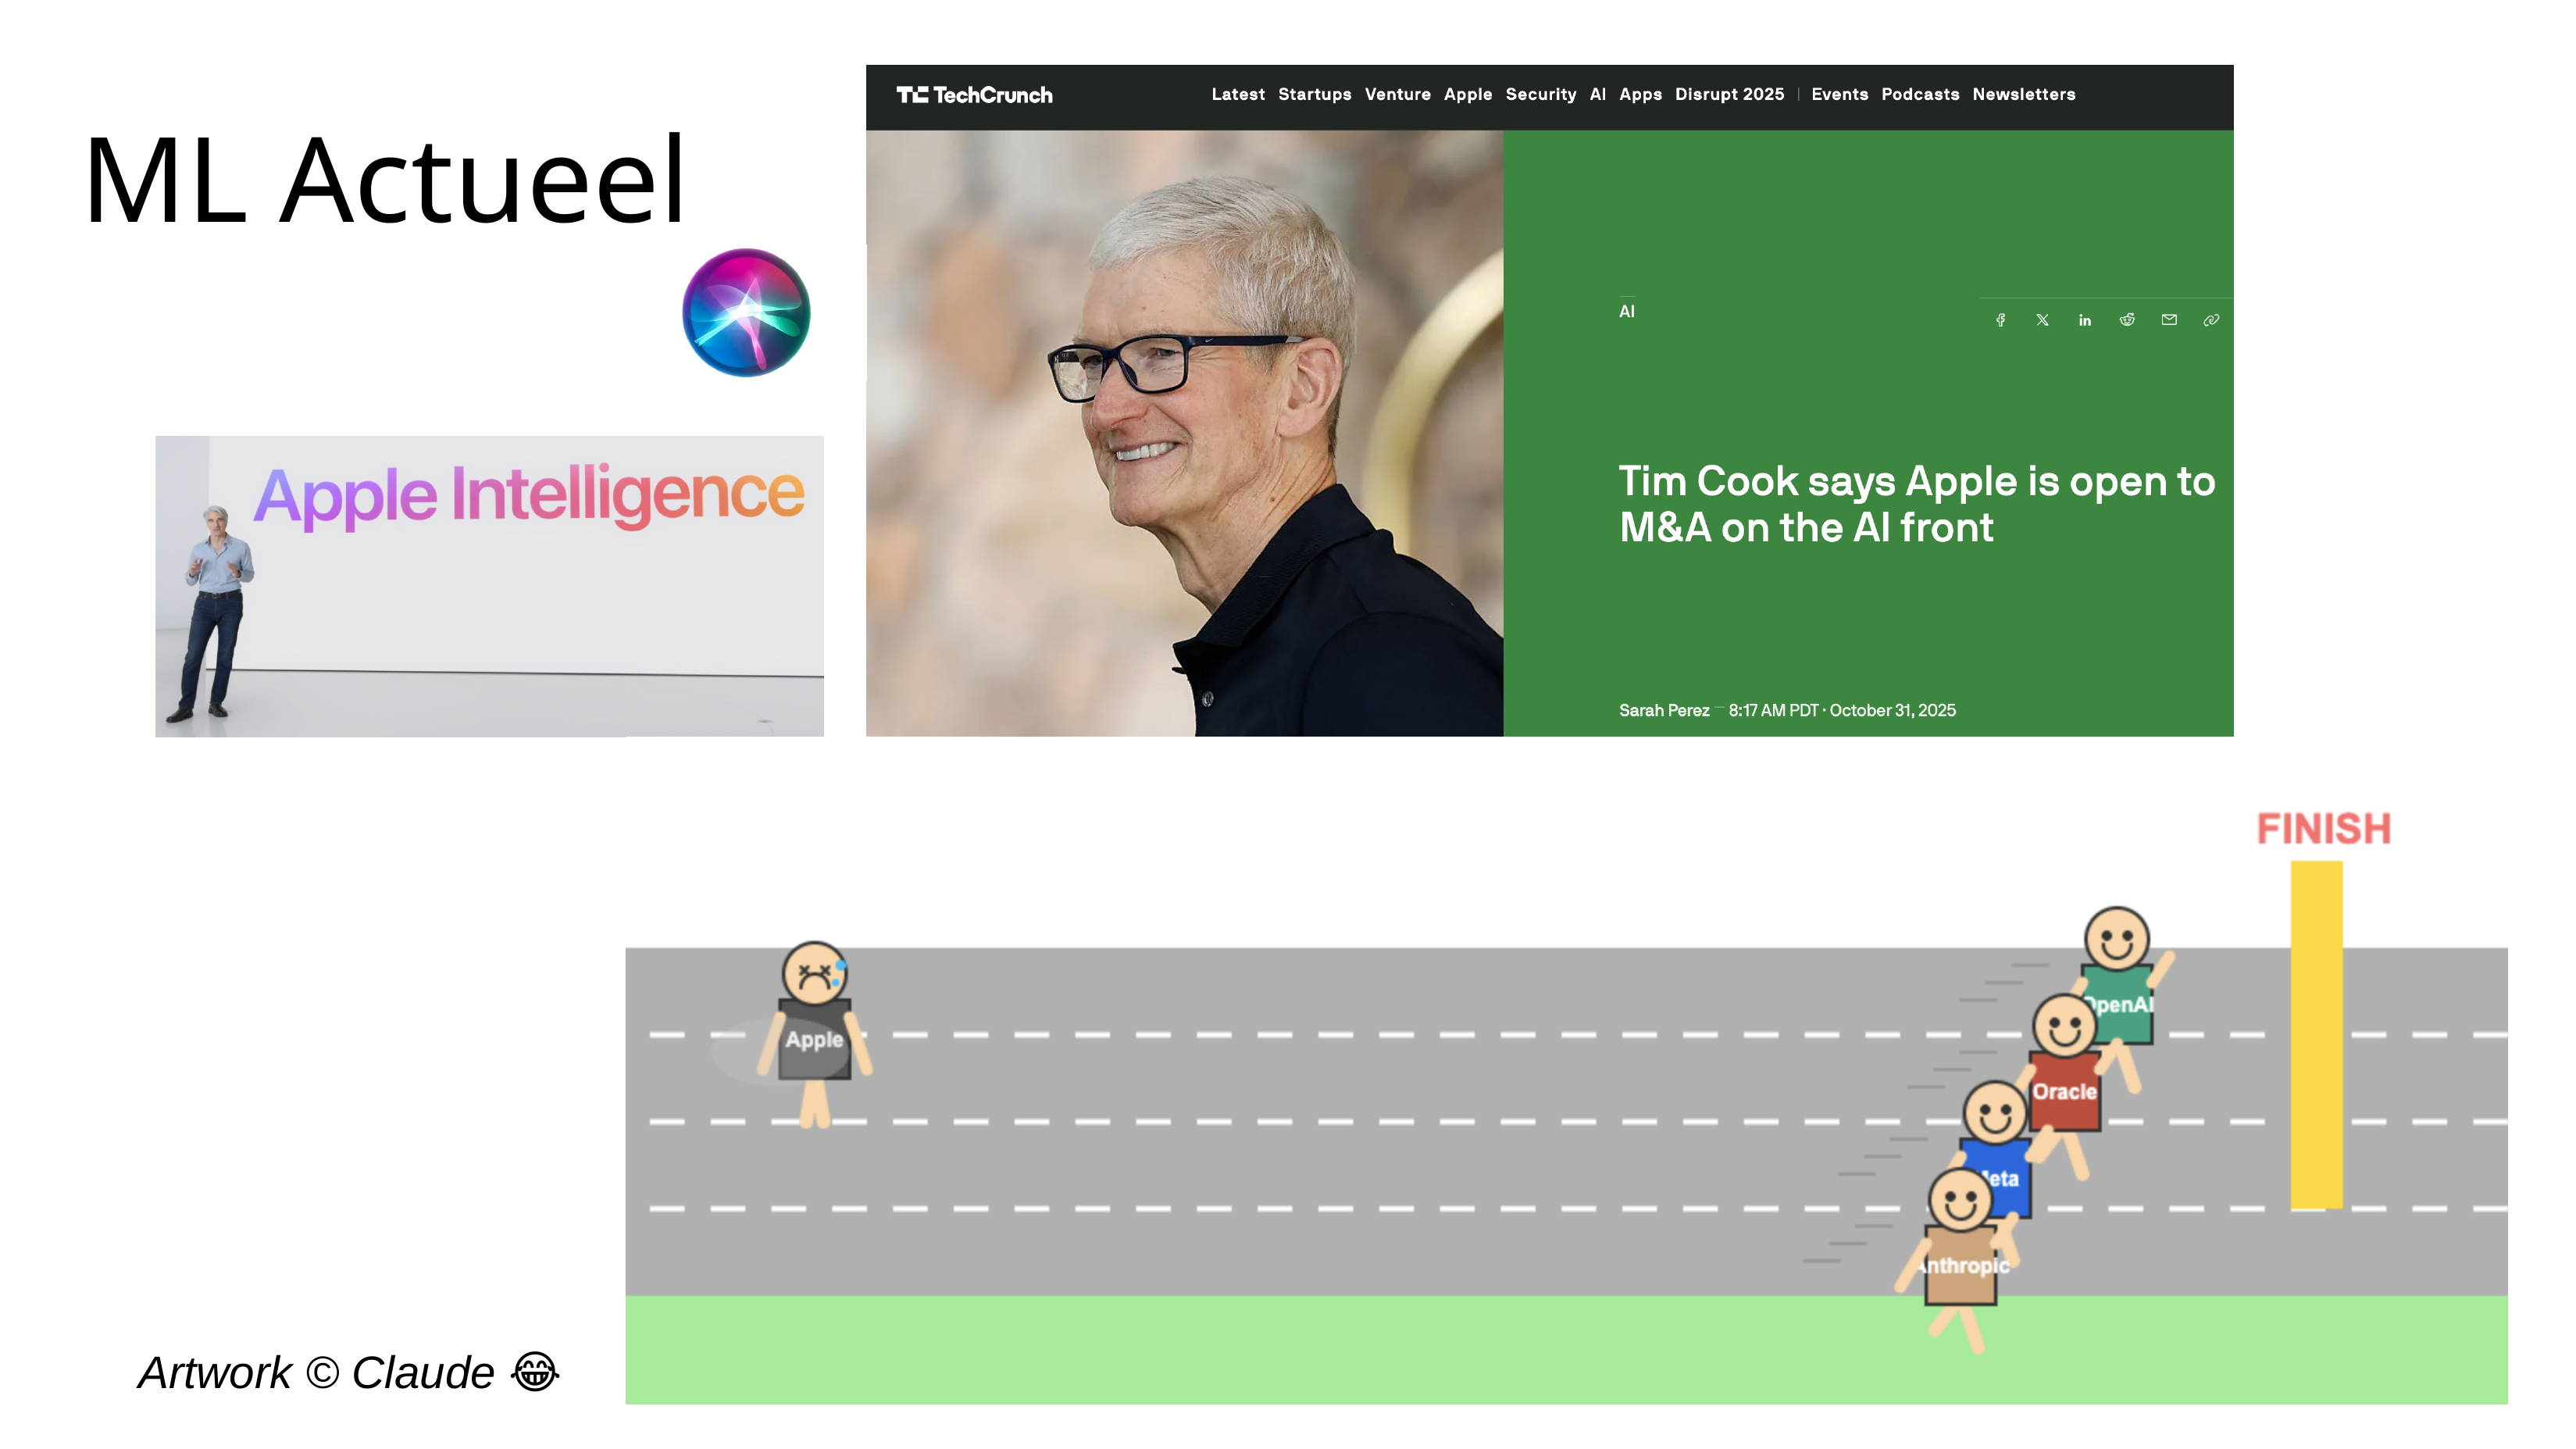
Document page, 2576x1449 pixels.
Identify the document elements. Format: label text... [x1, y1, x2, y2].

picture [155, 436, 2508, 1404]
text_box Artwork © Claude 😂 [127, 1337, 581, 1404]
title ML Actueel [68, 44, 2290, 325]
picture [626, 244, 867, 380]
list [866, 66, 2234, 737]
